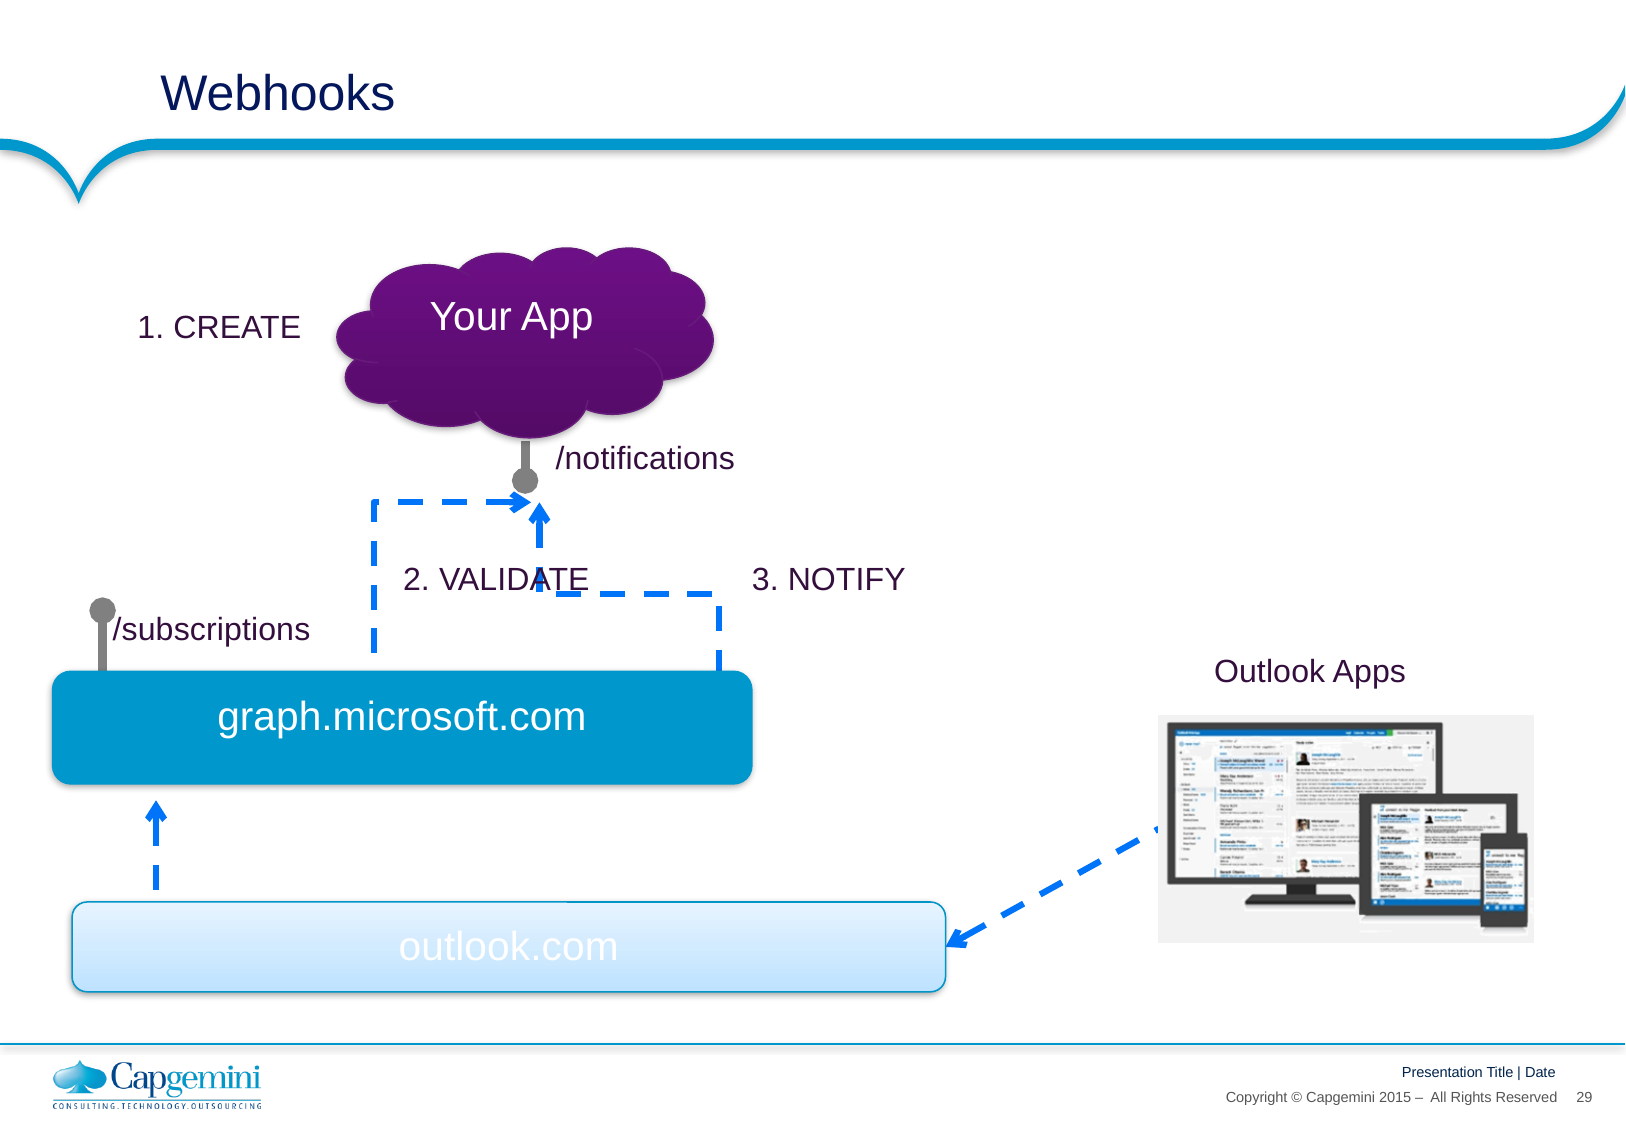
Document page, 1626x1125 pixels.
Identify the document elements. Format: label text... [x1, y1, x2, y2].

text_box /notifications [531, 424, 761, 494]
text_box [945, 828, 1155, 948]
text_box Outlook Apps [1189, 637, 1432, 708]
text_box outlook.com [71, 901, 947, 993]
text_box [617, 501, 932, 686]
text_box /subscriptions [88, 595, 211, 666]
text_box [216, 502, 616, 702]
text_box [336, 247, 714, 481]
title Webhooks [111, 59, 1514, 122]
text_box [102, 292, 331, 594]
text_box graph.microsoft.com [51, 669, 754, 786]
picture [53, 1060, 261, 1109]
picture [1158, 714, 1534, 943]
